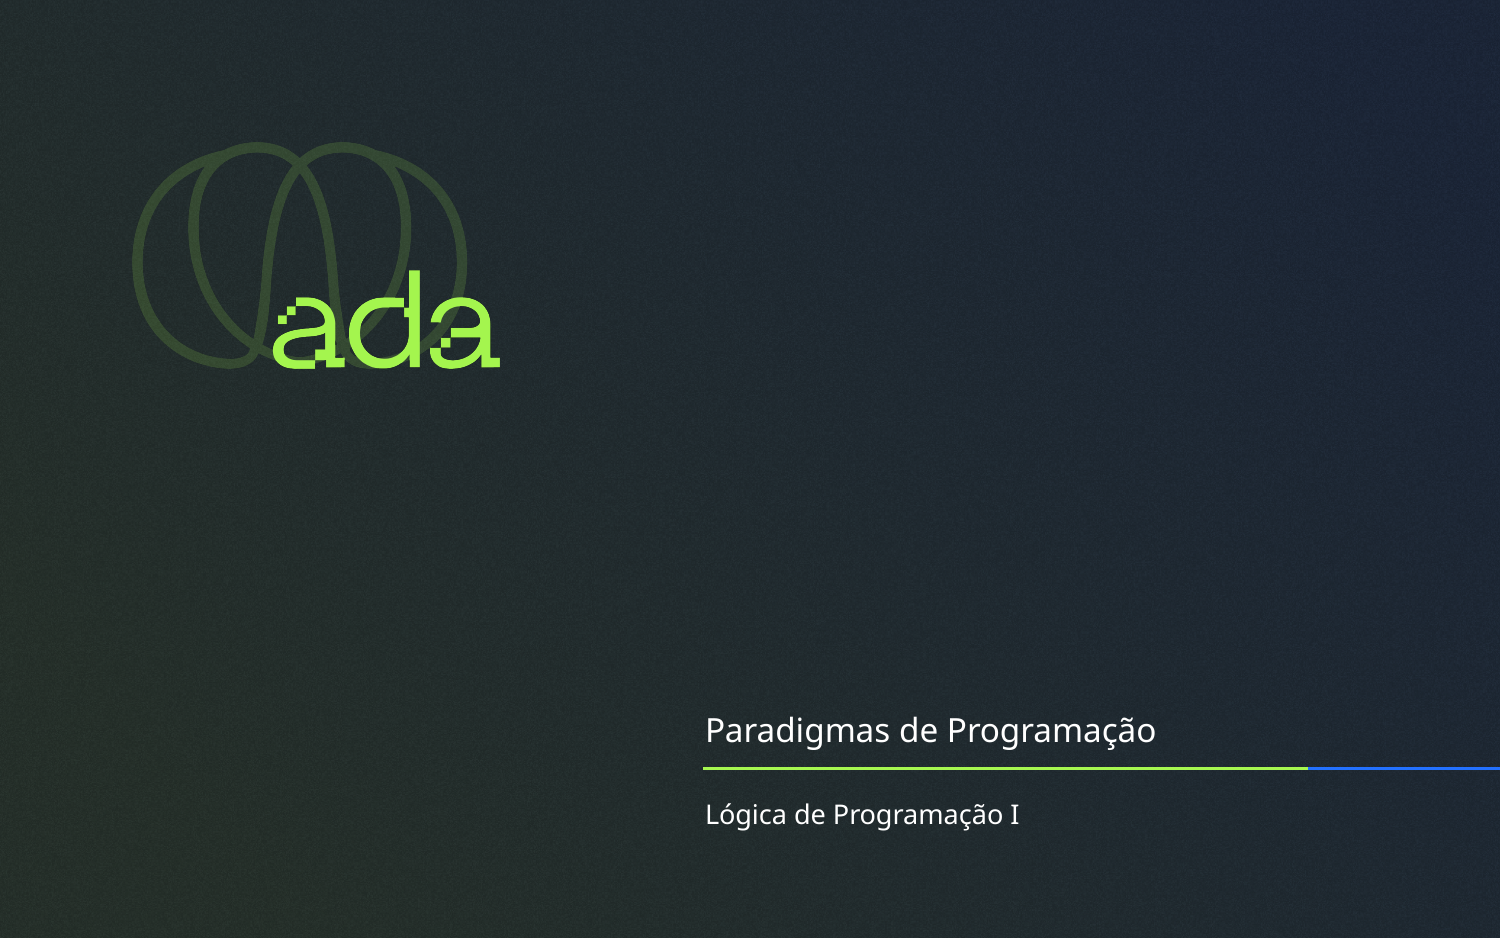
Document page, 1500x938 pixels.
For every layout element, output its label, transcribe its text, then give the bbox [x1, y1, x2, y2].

text_box Paradigmas de Programação [690, 694, 1257, 764]
picture [0, 0, 1500, 938]
text_box Lógica de Programação I [690, 782, 1363, 846]
